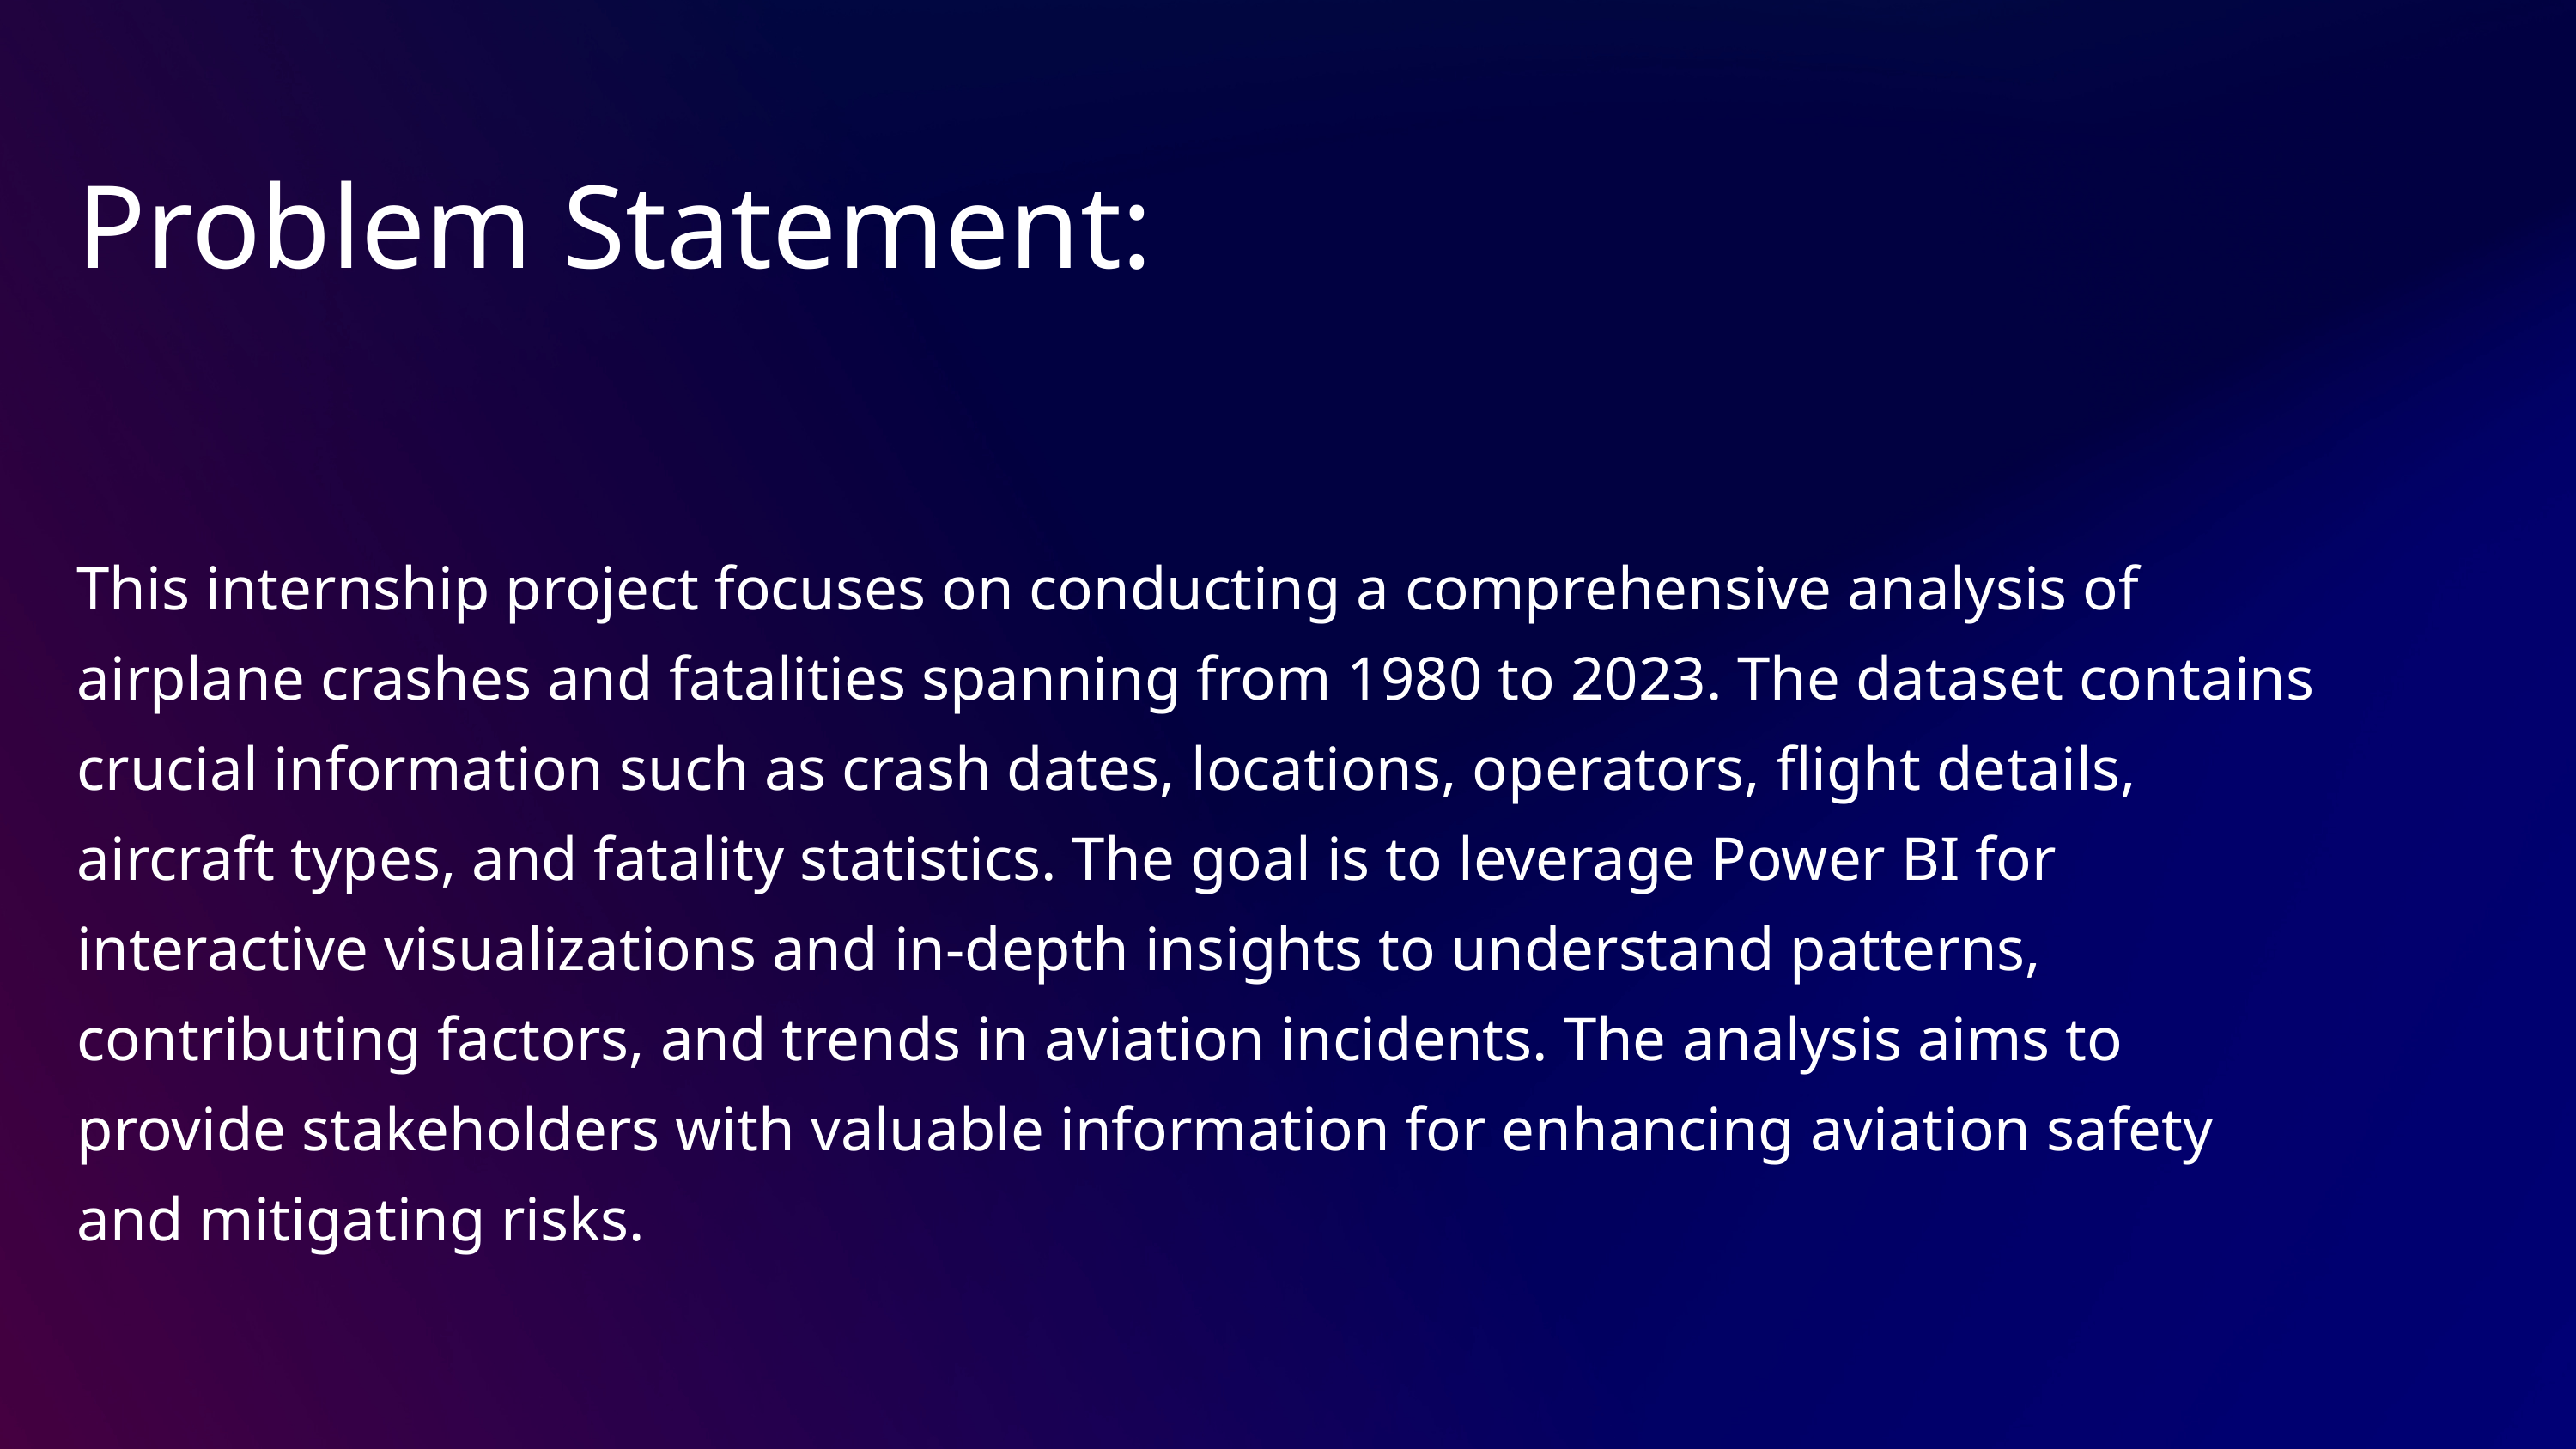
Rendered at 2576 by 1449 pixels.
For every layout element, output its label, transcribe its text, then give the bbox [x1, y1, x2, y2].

text_box [0, 0, 2576, 1449]
text_box Problem Statement: This internship project focuses on conducting a comprehensive analysis of airplane crashes and fatalities spanning from 1980 to 2023. The dataset contains crucial information such as crash dates, locations, operators, flight details, aircraft types, and fatality statistics. The goal is to leverage Power BI for interactive visualizations and in-depth insights to understand patterns, contributing factors, and trends in aviation incidents. The analysis aims to provide stakeholders with valuable information for enhancing aviation safety and mitigating risks. [76, 116, 2335, 1253]
